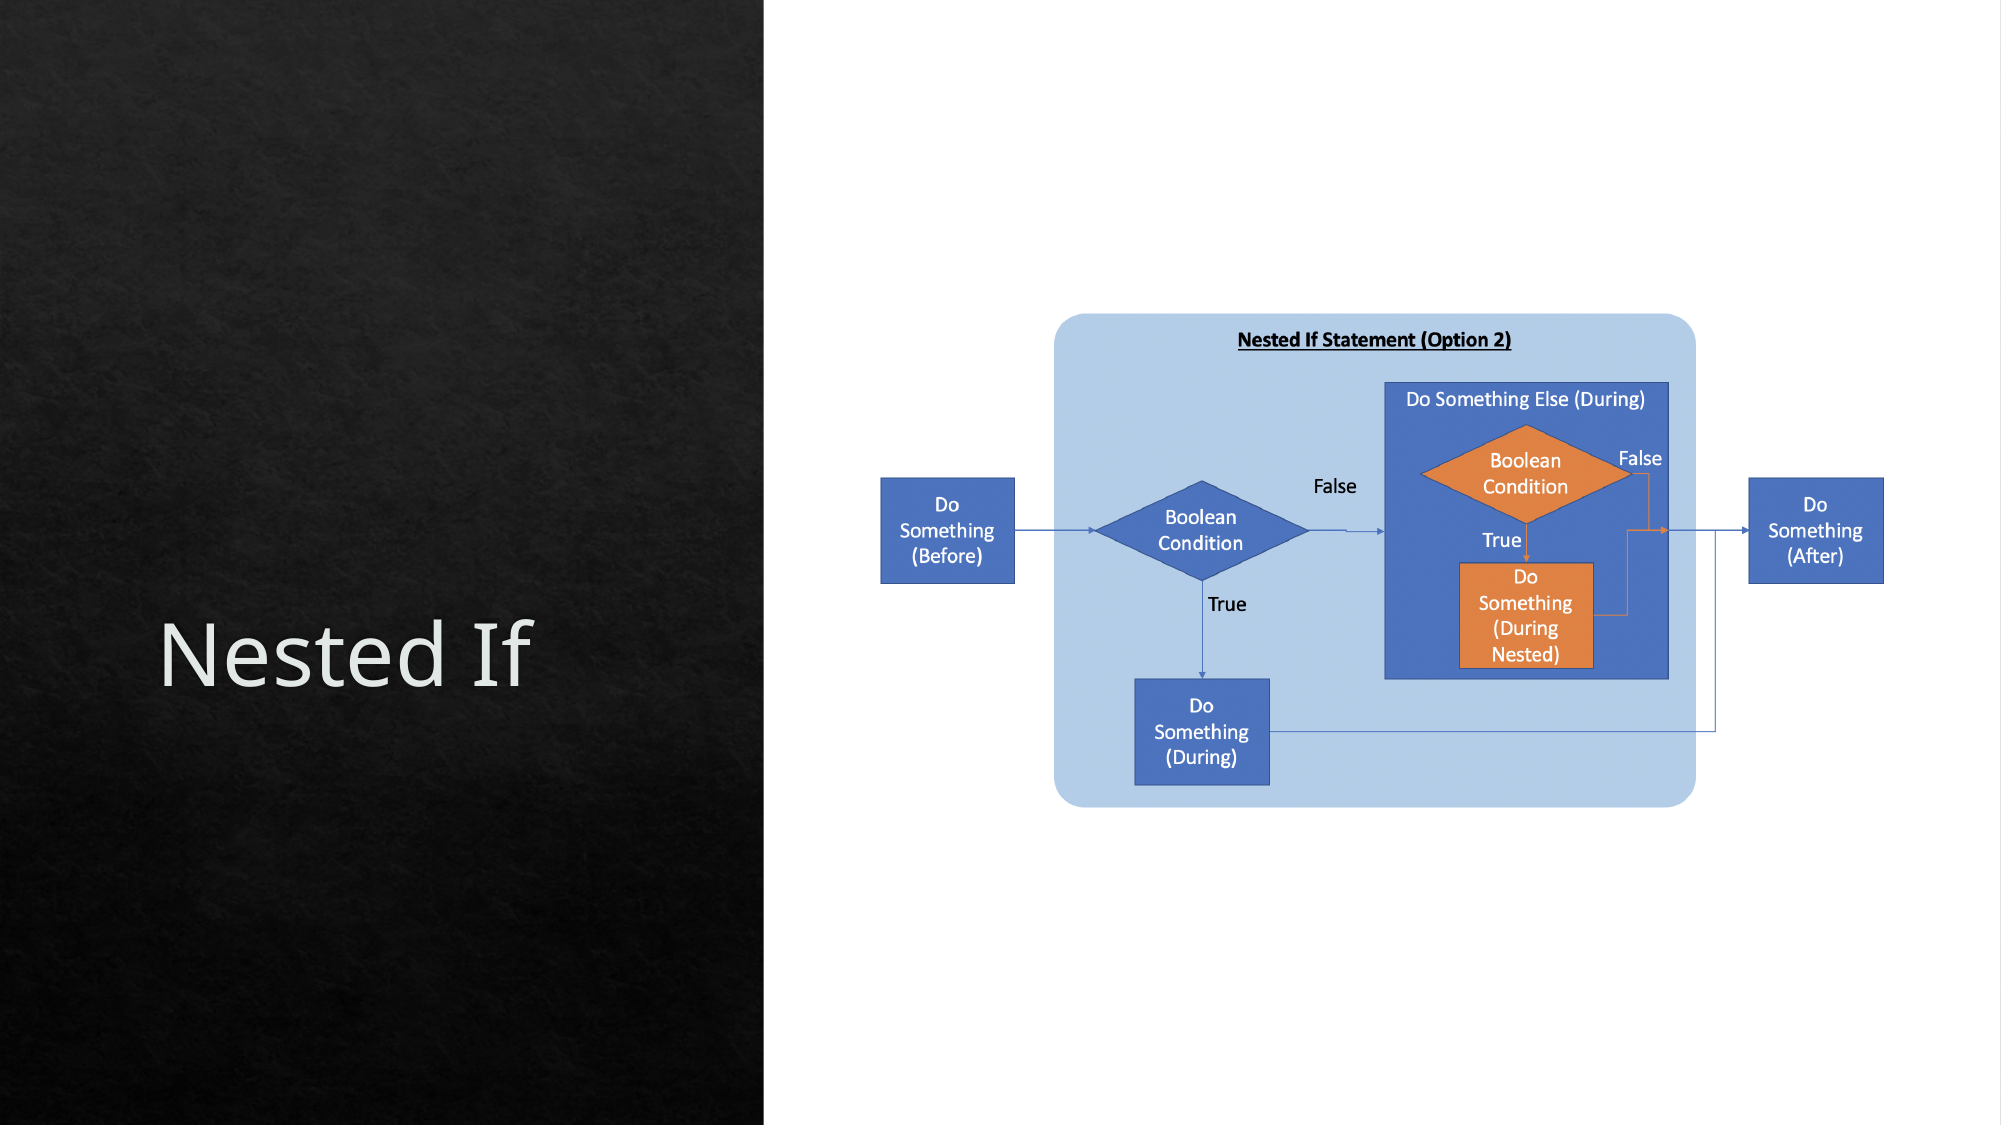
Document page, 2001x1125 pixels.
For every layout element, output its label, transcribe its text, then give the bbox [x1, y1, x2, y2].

title Nested If [141, 137, 697, 712]
picture [873, 304, 1891, 821]
text_box [762, 0, 2000, 1125]
text_box [0, 0, 762, 1125]
